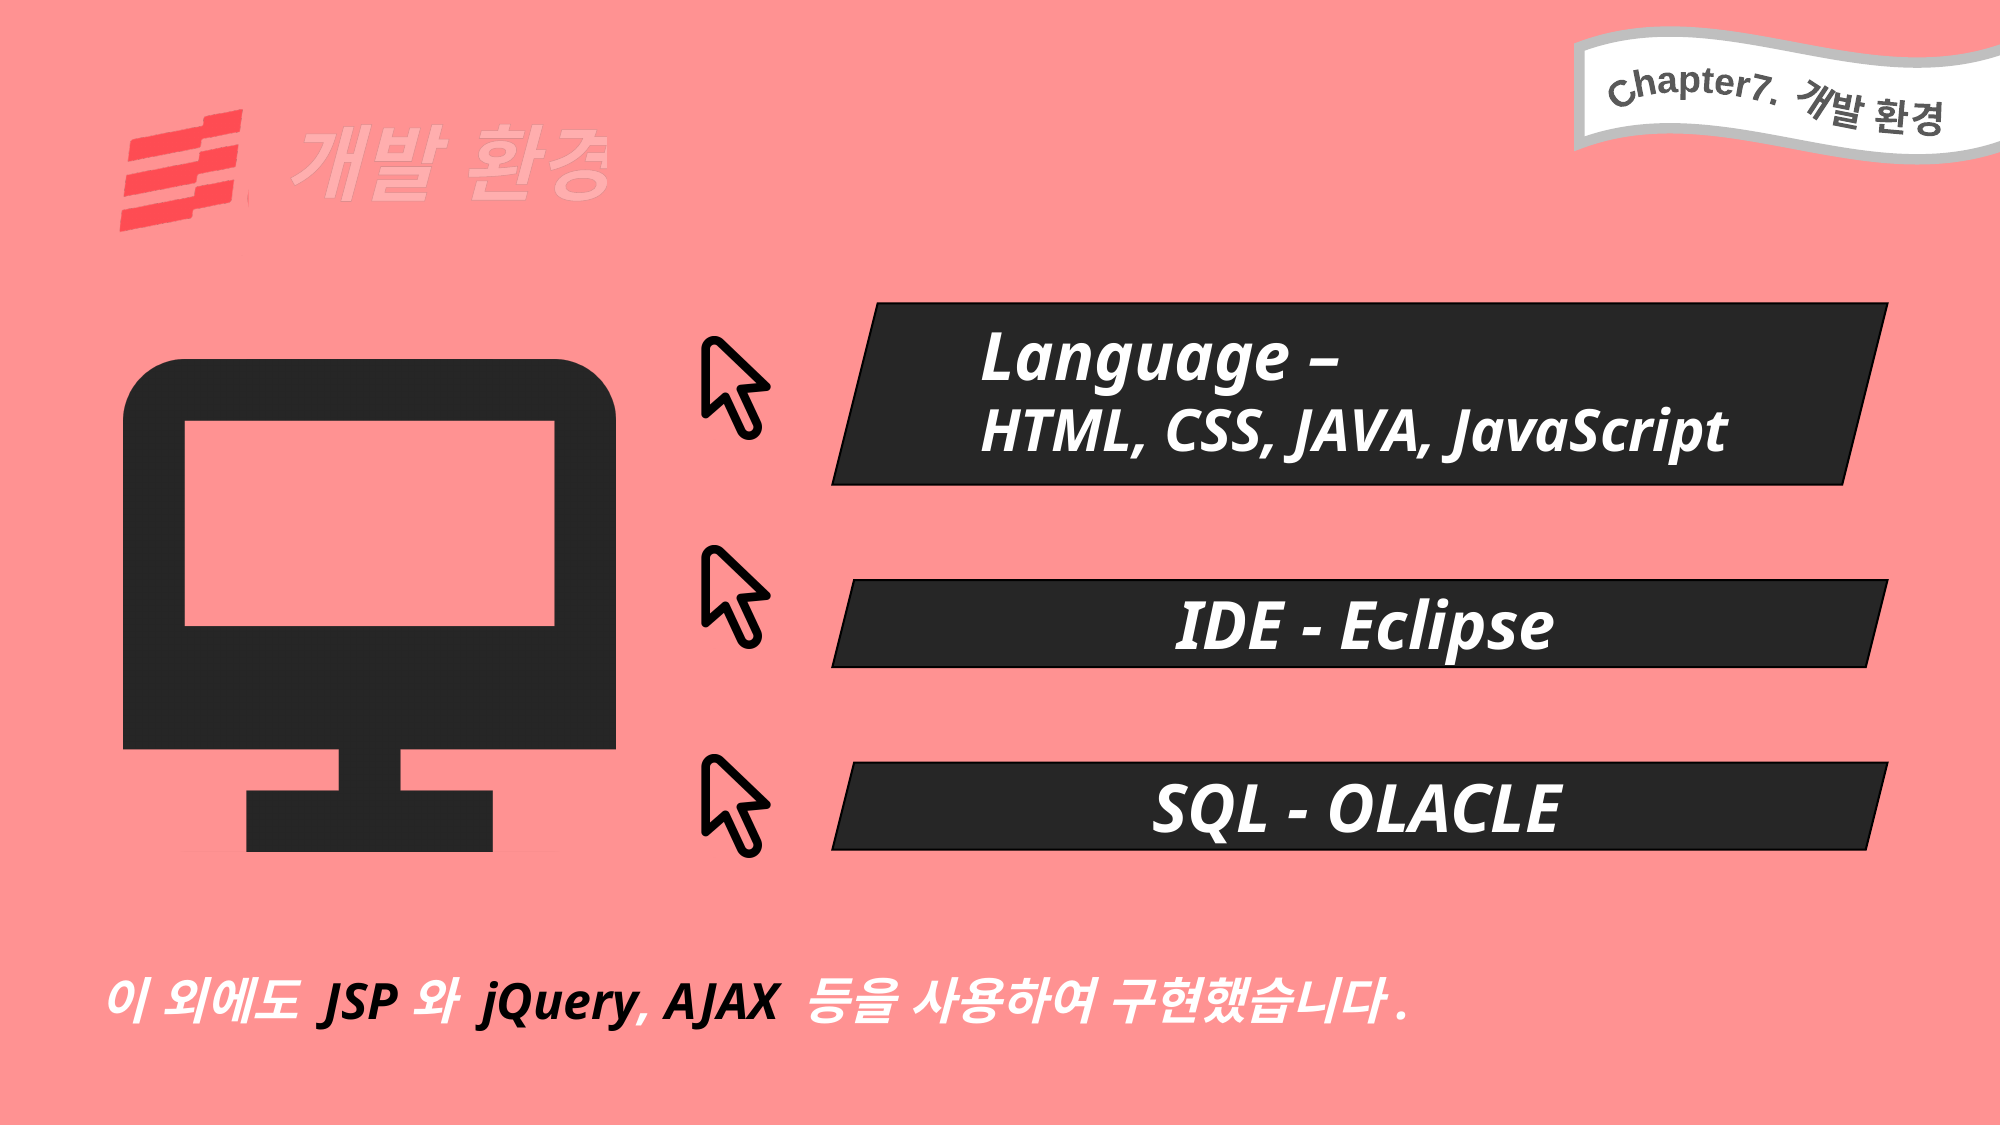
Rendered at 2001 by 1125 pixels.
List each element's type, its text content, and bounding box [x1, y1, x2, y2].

text_box [831, 579, 1889, 669]
text_box Language – HTML, CSS, JAVA, JavaScript [965, 323, 1820, 454]
picture [684, 754, 788, 858]
text_box [831, 302, 1889, 486]
text_box SQL - OLACLE [1136, 773, 1629, 839]
picture [684, 545, 788, 649]
text_box [831, 761, 1889, 851]
title 개발 환경 [268, 76, 1863, 258]
text_box [1578, 30, 2000, 161]
text_box IDE - Eclipse [1162, 590, 1604, 656]
picture [123, 359, 616, 852]
picture [684, 336, 788, 440]
text_box 이 외에도 JSP와 jQuery, AJAX 등을 사용하여 구현했습니다. [85, 961, 1545, 1037]
picture [119, 109, 249, 256]
